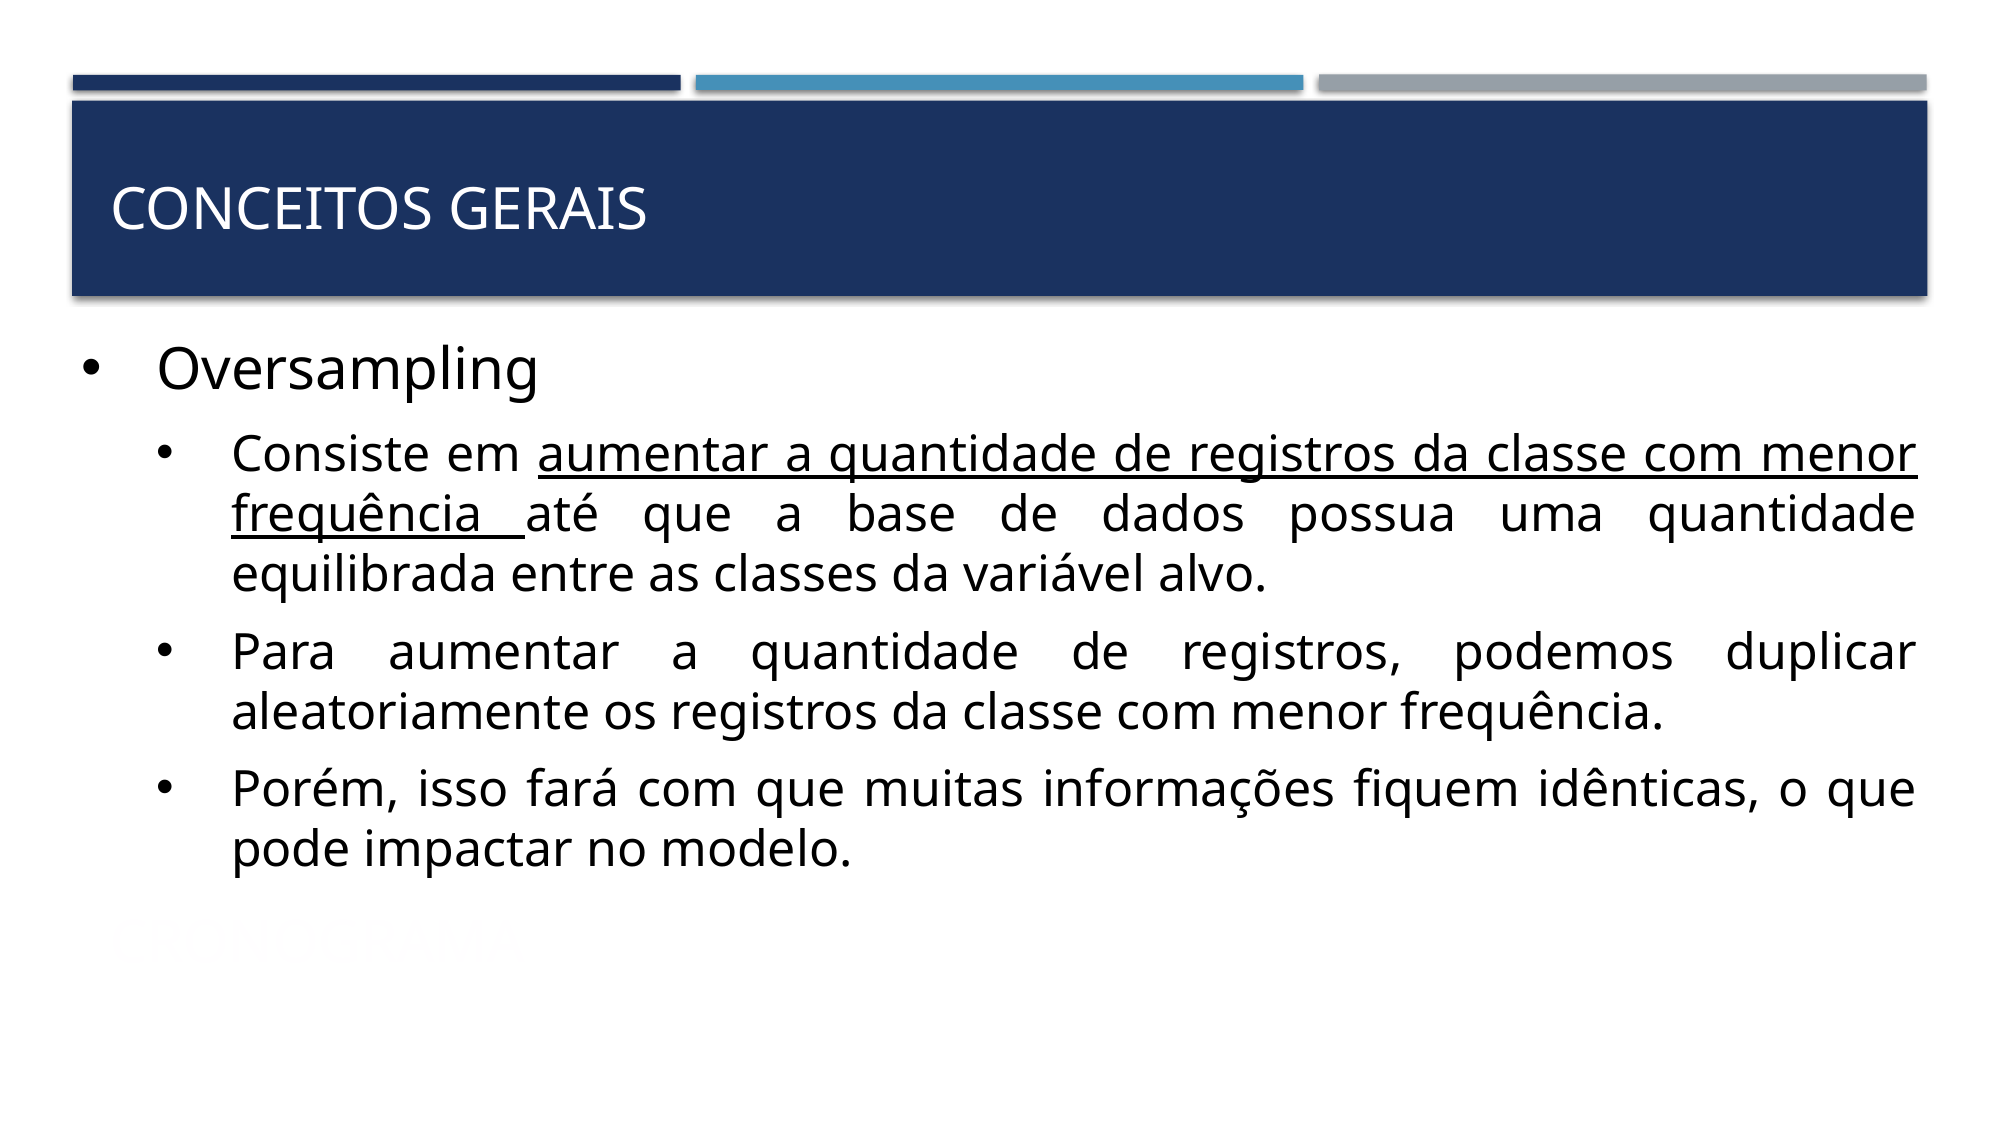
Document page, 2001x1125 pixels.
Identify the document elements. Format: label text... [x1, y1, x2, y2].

text_box CONCEITOS GERAIS [95, 130, 1905, 249]
text_box Oversampling Consiste em aumentar a quantidade de registros da classe com menor frequência até que a base de dados possua uma quantidade equilibrada entre as classes da variável alvo. Para aumentar a quantidade de registros, podemos duplicar aleatoriamente os registros da classe com menor frequência. Porém, isso fará com que muitas informações fiquem idênticas, o que pode impactar no modelo. [81, 331, 1918, 1041]
